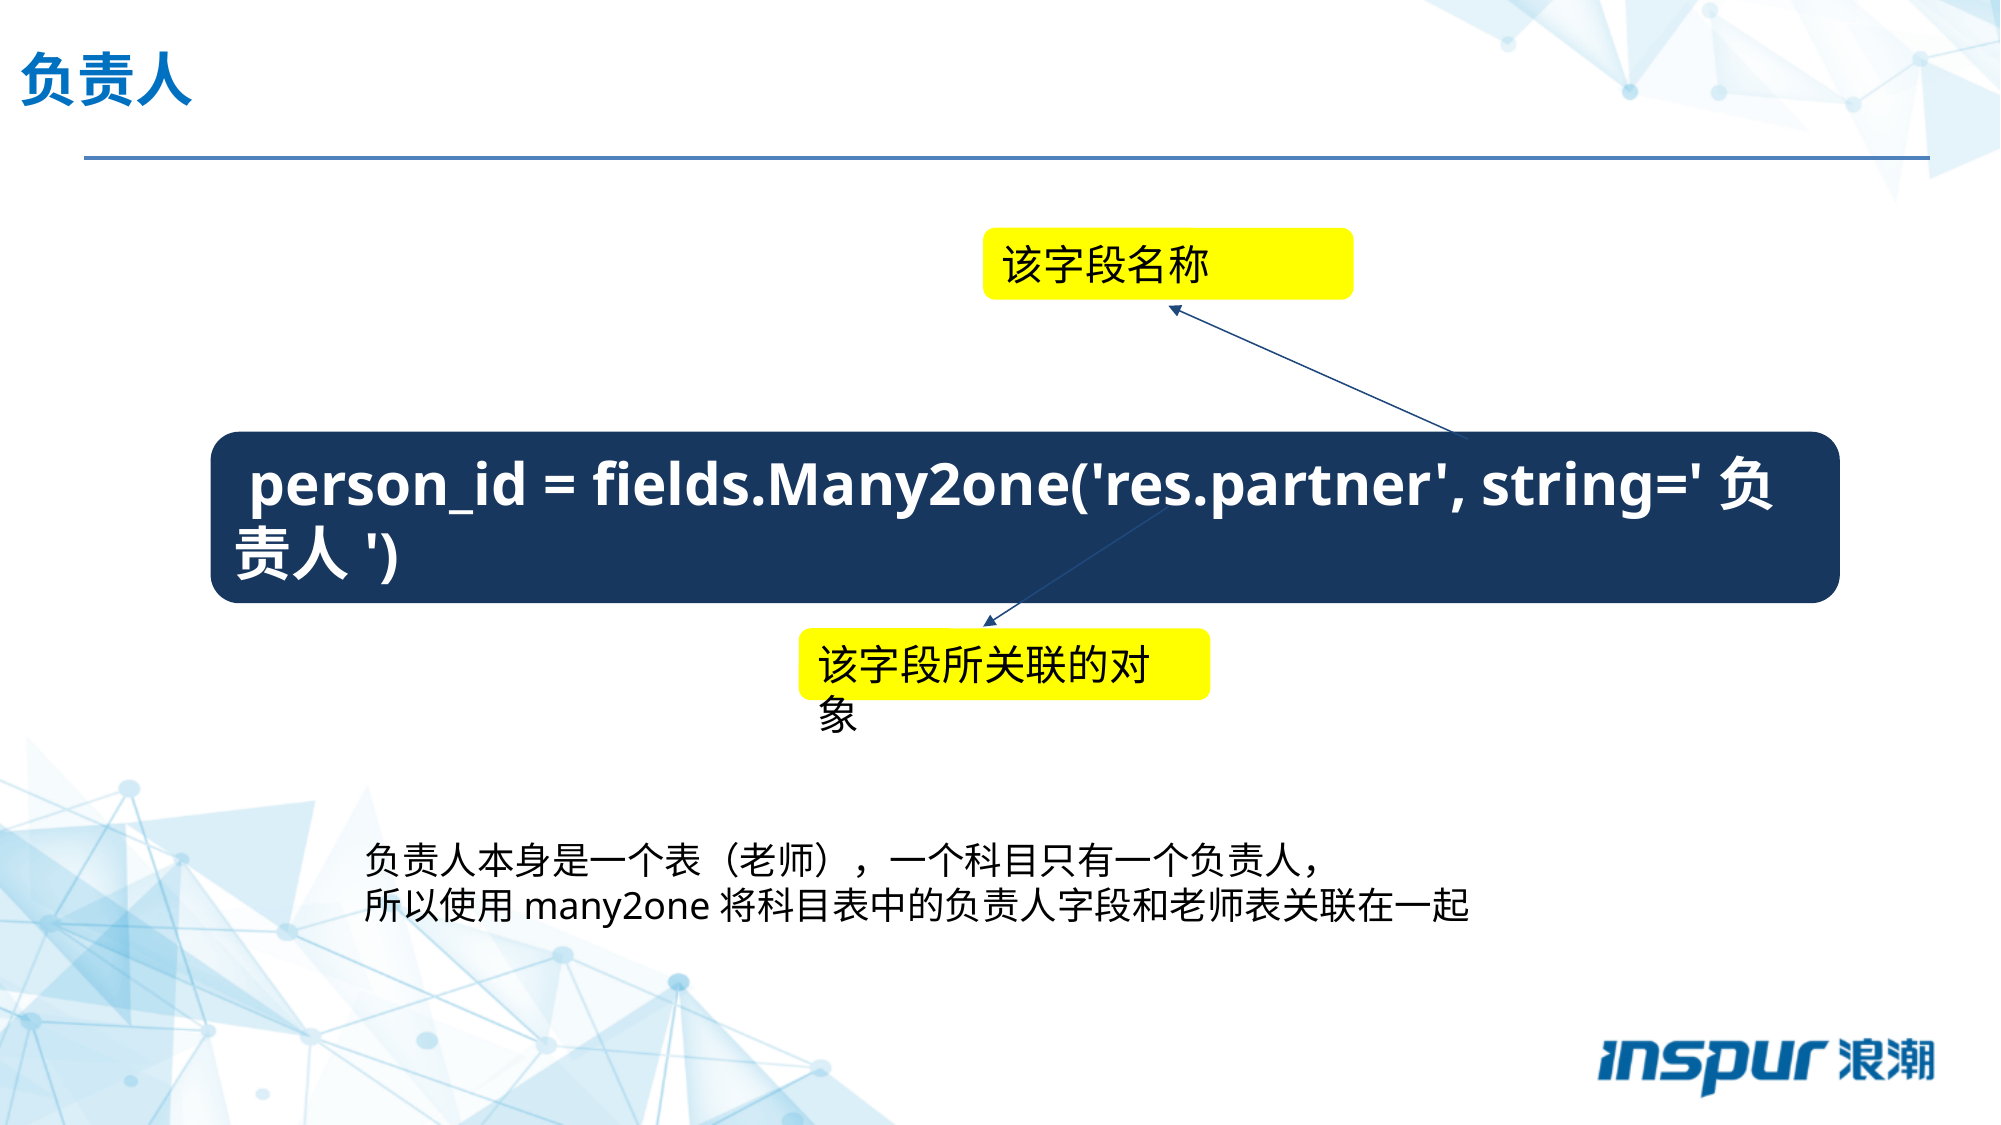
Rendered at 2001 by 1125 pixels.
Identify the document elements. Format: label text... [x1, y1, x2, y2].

text_box 负责人本身是一个表（老师），一个科目只有一个负责人， 所以使用many2one将科目表中的负责人字段和老师表关联在一起 [349, 829, 1485, 934]
text_box 负责人 [4, 35, 209, 121]
text_box person_id = fields.Many2one('res.partner', string='负责人') [210, 431, 1840, 604]
text_box 该字段所关联的对象 [798, 628, 1211, 701]
text_box 该字段名称 [983, 227, 1354, 300]
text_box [1168, 305, 1469, 440]
picture [0, 0, 2000, 1125]
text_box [982, 506, 1169, 627]
